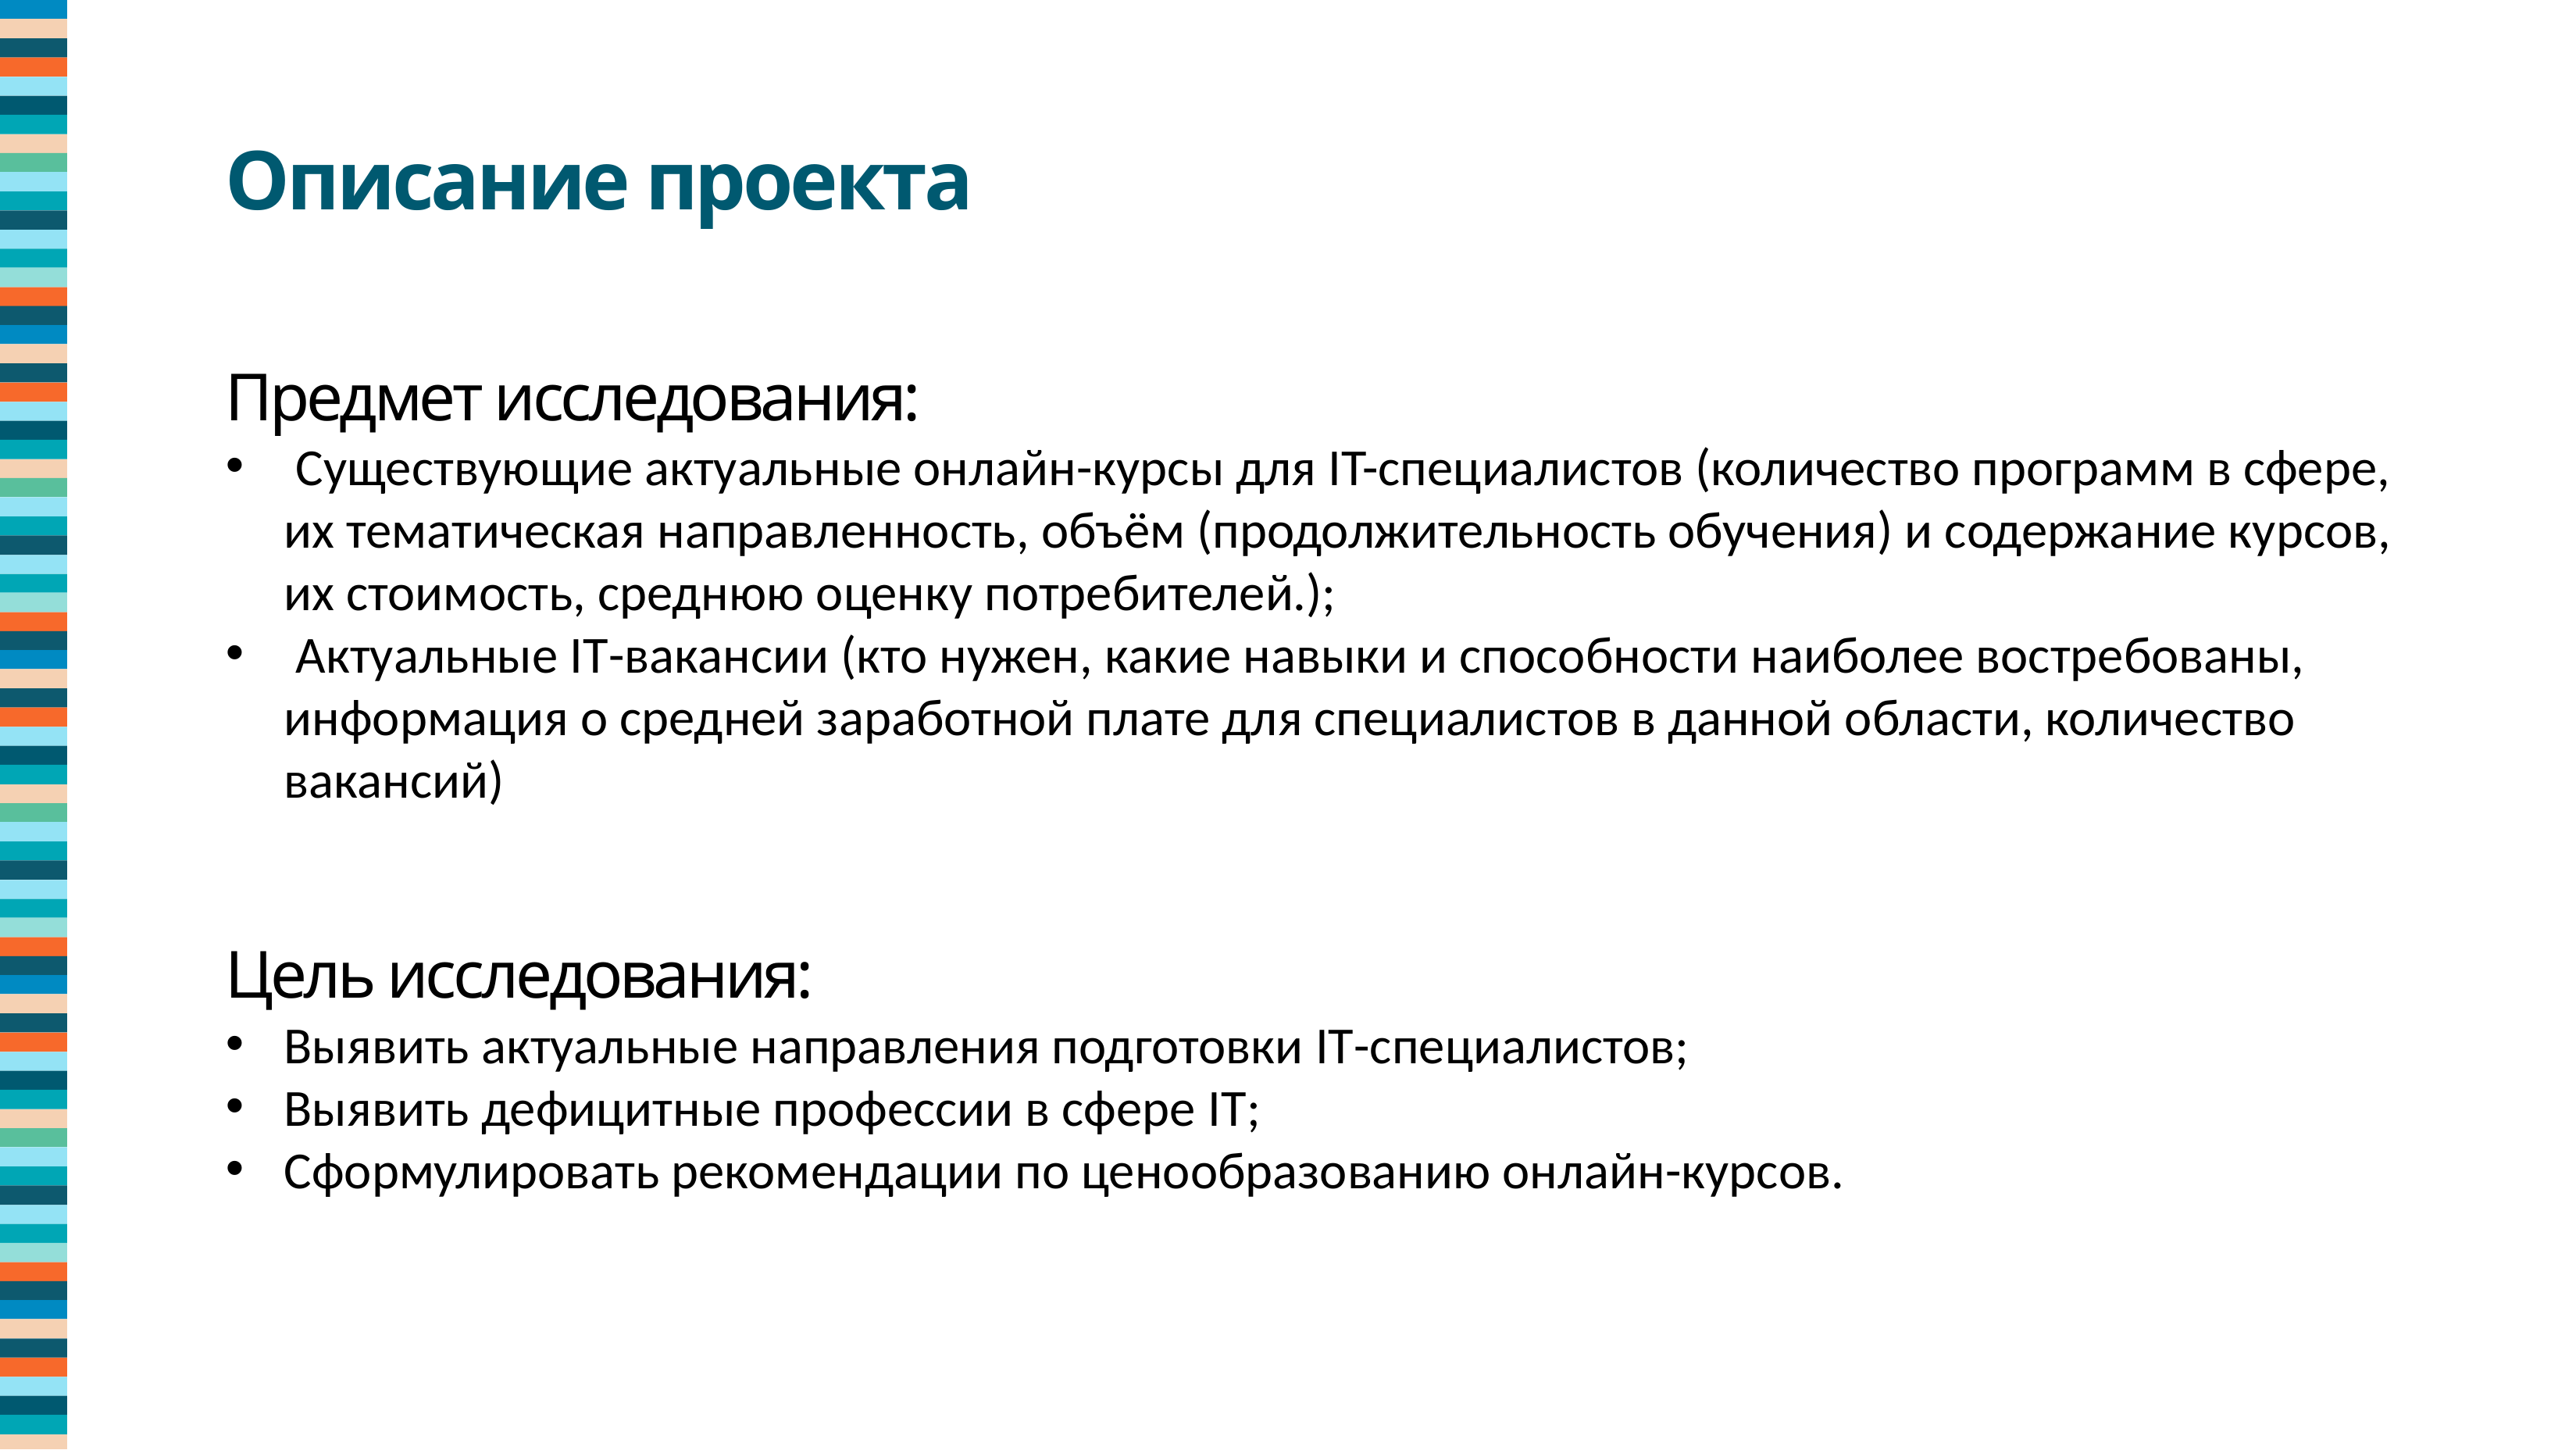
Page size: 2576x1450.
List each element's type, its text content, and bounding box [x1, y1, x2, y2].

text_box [0, 0, 68, 1450]
text_box Предмет исследования: Существующие актуальные онлайн-курсы для IT-специалистов (количество программ в сфере, их тематическая направленность, объём (продолжительность обучения) и содержание курсов, их стоимость, среднюю оценку потребителей.); Актуальные IT-вакансии (кто нужен, какие навыки и способности наиболее востребованы, информация о средней заработной плате для специалистов в данной области, количество вакансий) Цель исследования: Выявить актуальные направления подготовки IT-специалистов; Выявить дефицитные профессии в сфере IT; Сформулировать рекомендации по ценообразованию онлайн-курсов. [213, 287, 2411, 1205]
text_box Описание проекта [213, 116, 2138, 232]
